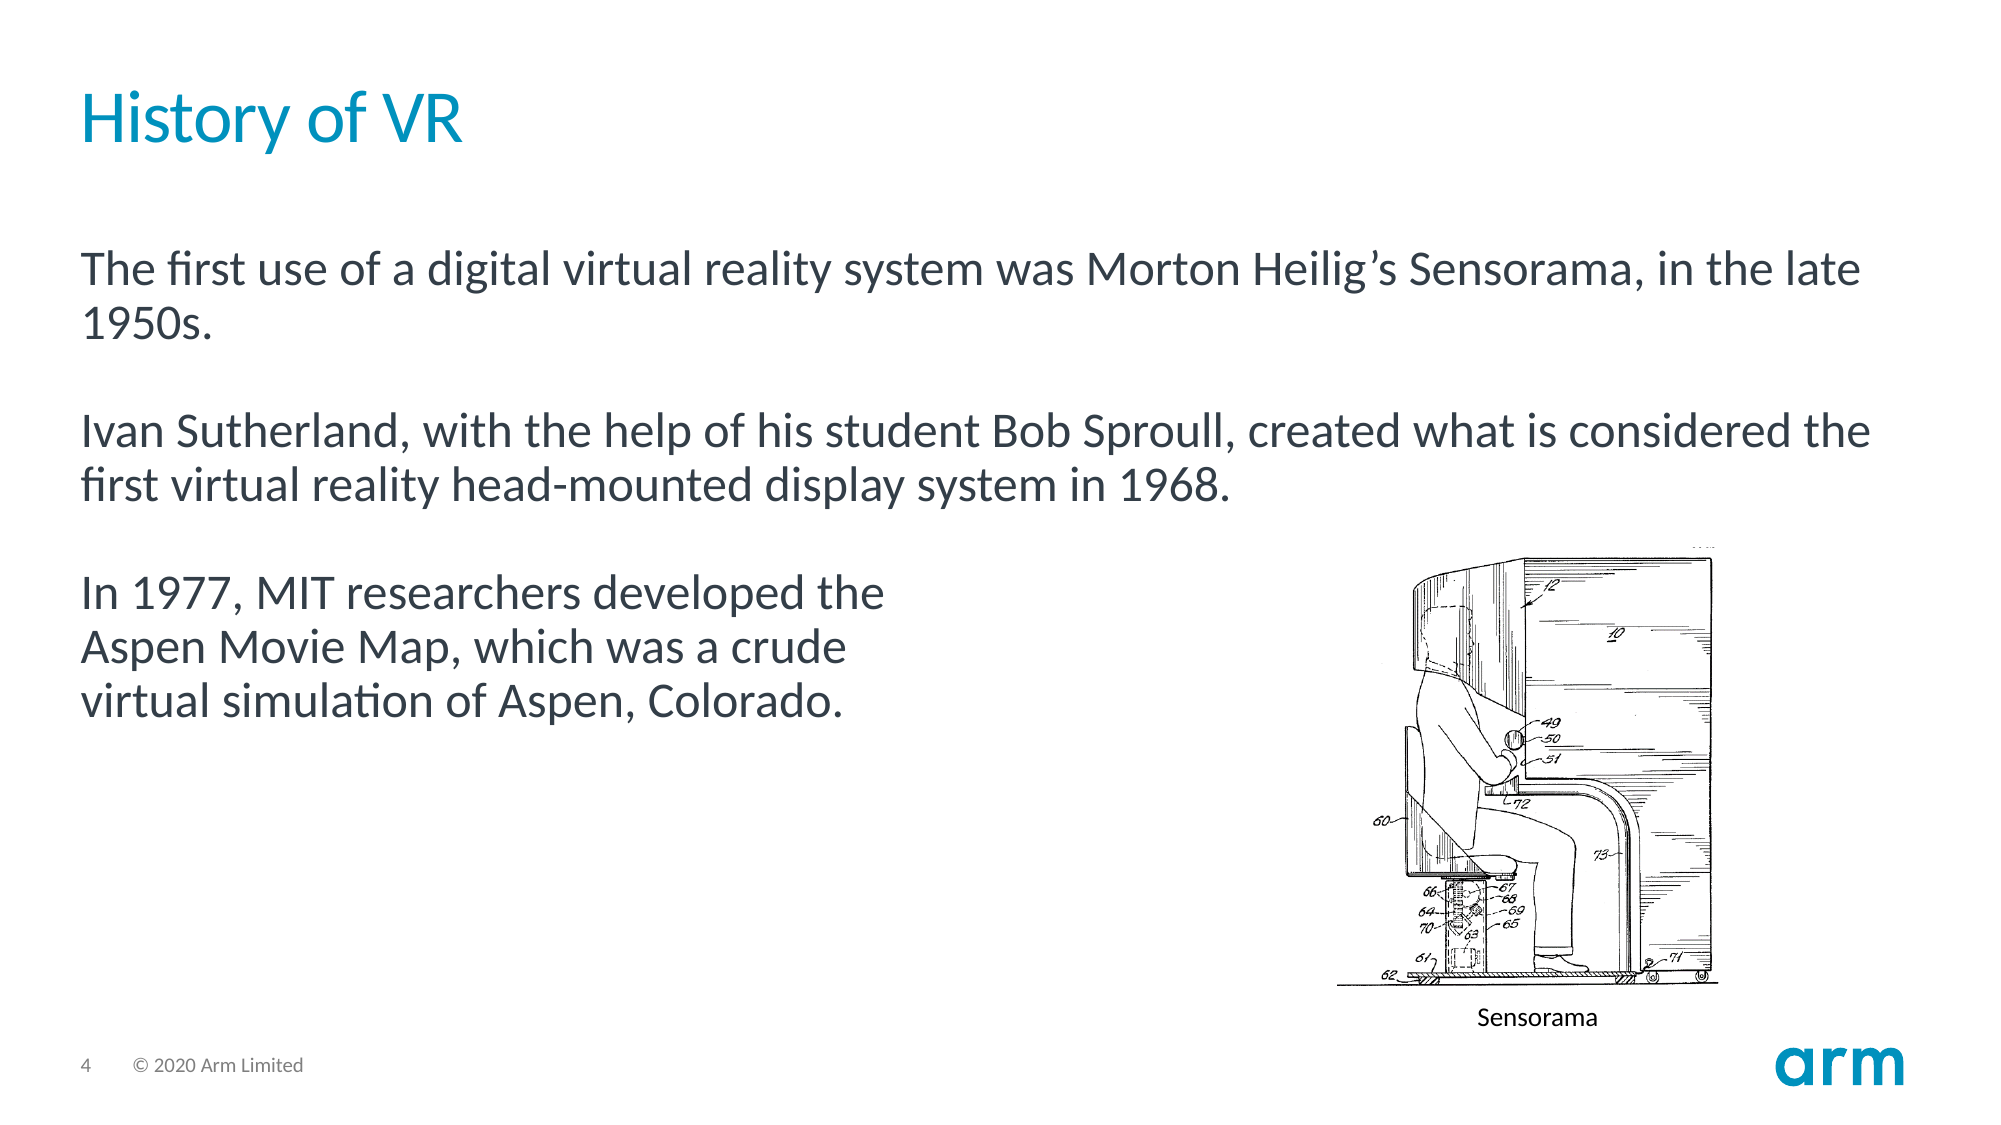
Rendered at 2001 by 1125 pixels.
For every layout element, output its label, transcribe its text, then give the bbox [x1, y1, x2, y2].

picture [1336, 547, 1719, 992]
text_box Sensorama [1462, 992, 1614, 1039]
title History of VR [80, 48, 1915, 158]
list The first use of a digital virtual reality system was Morton Heilig’s Sensorama, in the late 1950s. Ivan Sutherland, with the help of his student Bob Sproull, created what is considered the first virtual reality head-mounted display system in 1968. In 1977, MIT researchers developed the Aspen Movie Map, which was a crude virtual simulation of Aspen, Colorado. [80, 242, 1915, 913]
